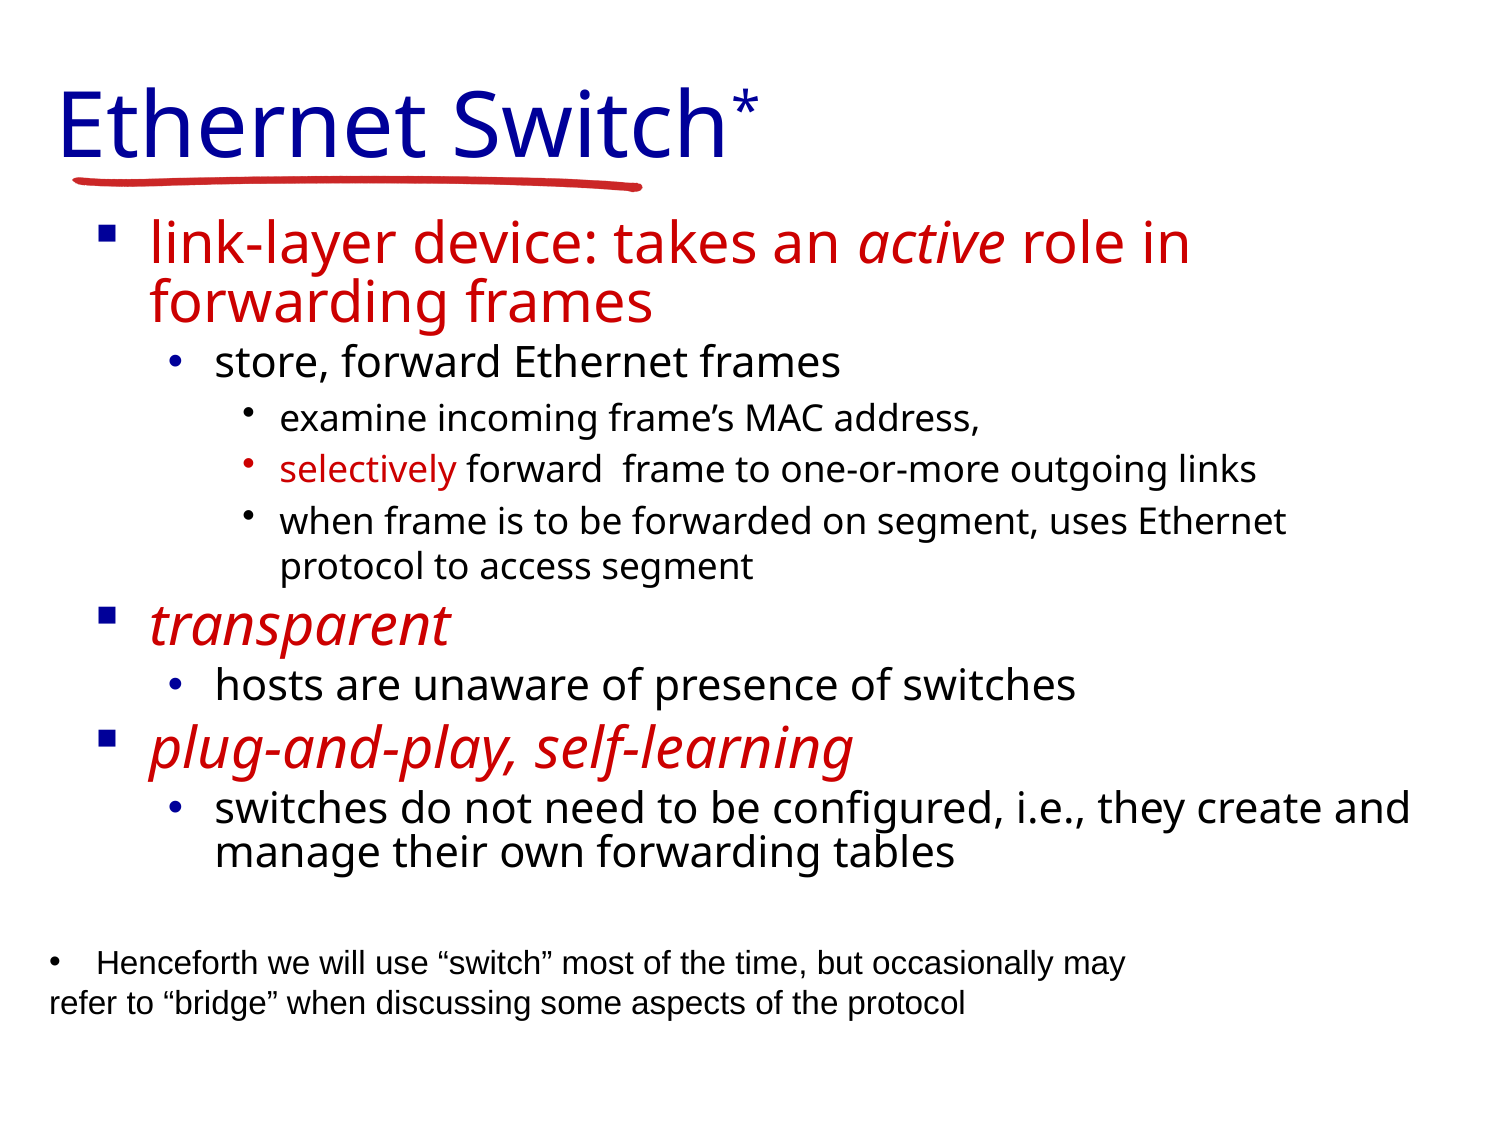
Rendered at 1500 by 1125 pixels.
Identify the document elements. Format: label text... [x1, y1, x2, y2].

title Ethernet Switch* [40, 44, 1089, 197]
picture [69, 171, 649, 197]
list link-layer device: takes an active role in forwarding frames store, forward Ethernet frames examine incoming frame’s MAC address, selectively forward frame to one-or-more outgoing links when frame is to be forwarded on segment, uses Ethernet protocol to access segment transparent hosts are unaware of presence of switches plug-and-play, self-learning switches do not need to be configured, i.e., they create and manage their own forwarding tables [78, 208, 1444, 890]
text_box Henceforth we will use “switch” most of the time, but occasionally may refer to “bridge” when discussing some aspects of the protocol [34, 933, 1152, 1029]
